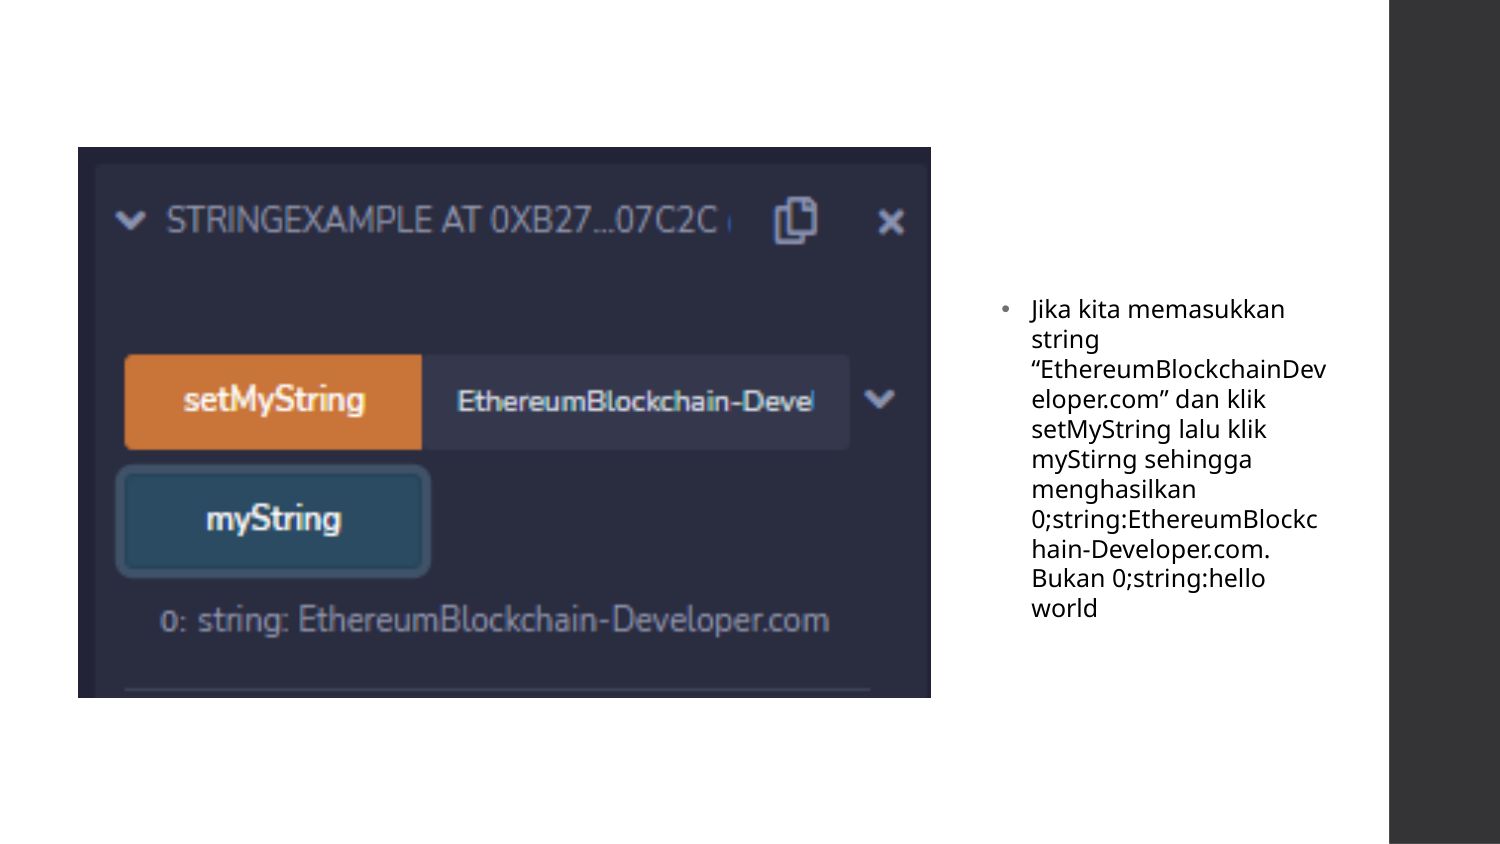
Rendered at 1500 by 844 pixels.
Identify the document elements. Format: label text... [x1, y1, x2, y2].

text_box [1388, 0, 1500, 844]
text_box Jika kita memasukkan string “EthereumBlockchainDeveloper.com” dan klik setMyString lalu klik myStirng sehingga menghasilkan 0;string:EthereumBlockchain-Developer.com. Bukan 0;string:hello world [969, 286, 1348, 761]
picture [77, 147, 931, 698]
